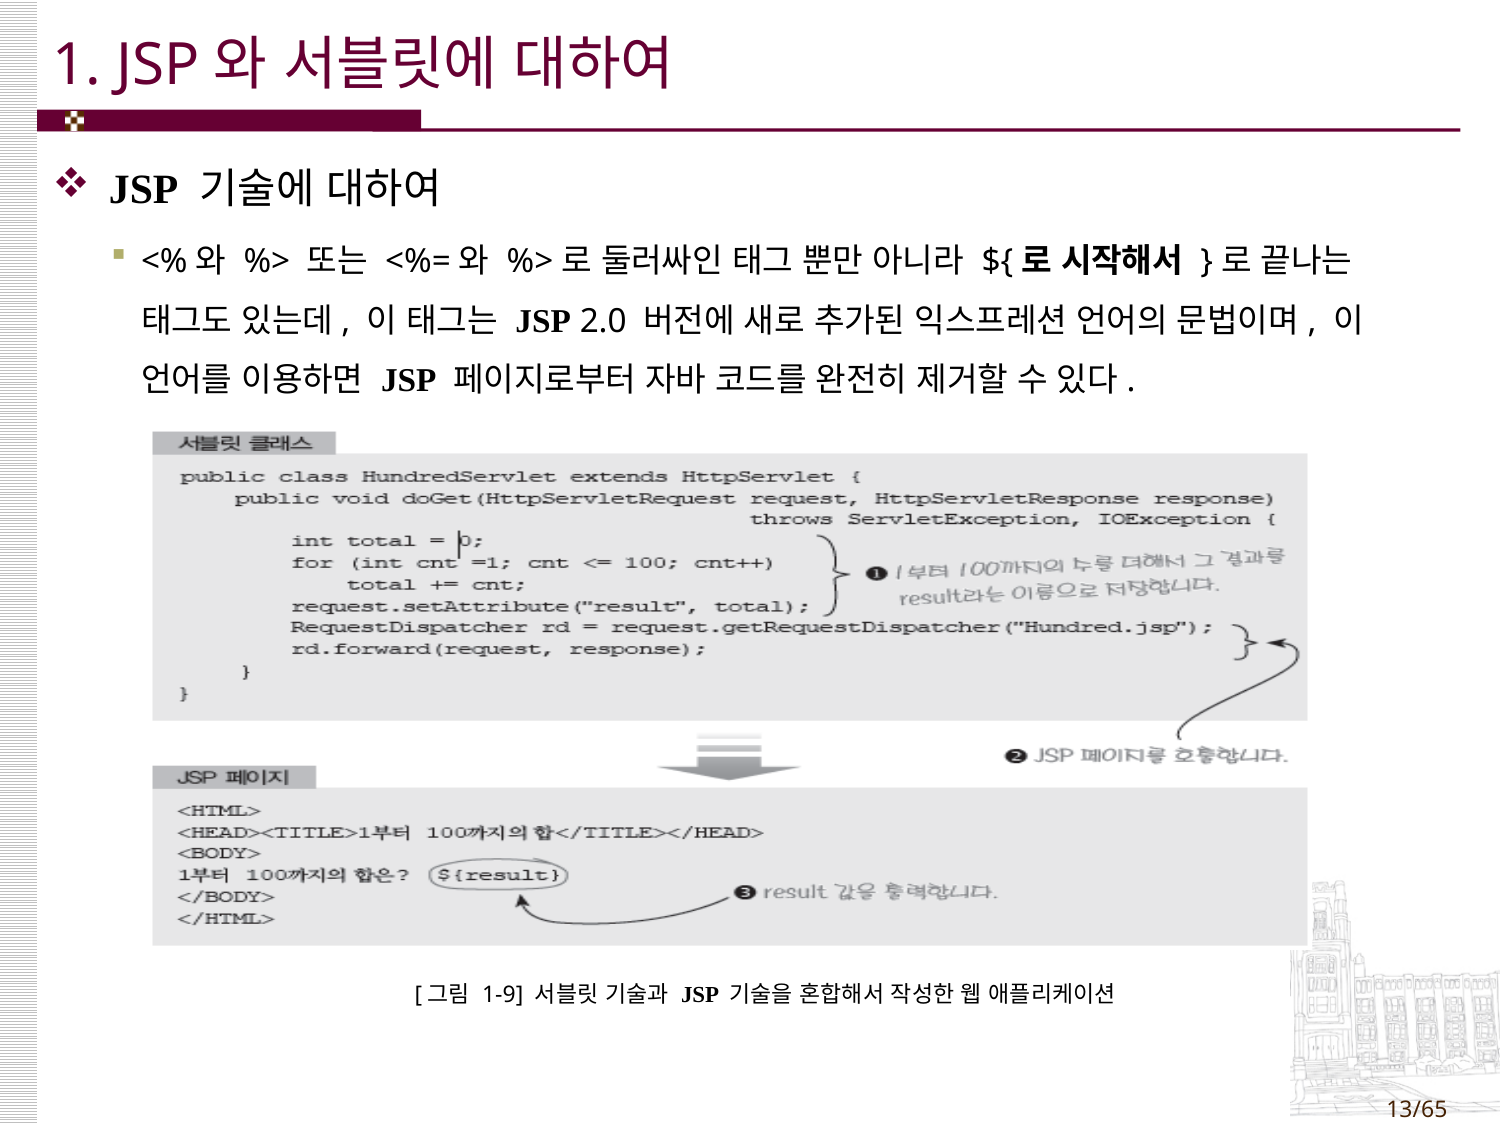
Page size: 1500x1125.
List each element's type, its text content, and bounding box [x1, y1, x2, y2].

picture [1290, 874, 1500, 1125]
picture [65, 111, 84, 131]
list JSP 기술에 대하여 <%와 %> 또는 <%=와 %>로 둘러싸인 태그 뿐만 아니라 ${로 시작해서 }로 끝나는 태그도 있는데, 이 태그는 JSP 2.0 버전에 새로 추가된 익스프레션 언어의 문법이며, 이 언어를 이용하면 JSP 페이지로부터 자바 코드를 완전히 제거할 수 있다. [37, 154, 1463, 1093]
title 1. JSP와 서블릿에 대하여 [36, 13, 1278, 109]
text_box [그림 1-9] 서블릿 기술과 JSP 기술을 혼합해서 작성한 웹 애플리케이션 [323, 973, 1202, 1015]
picture [149, 424, 1313, 951]
